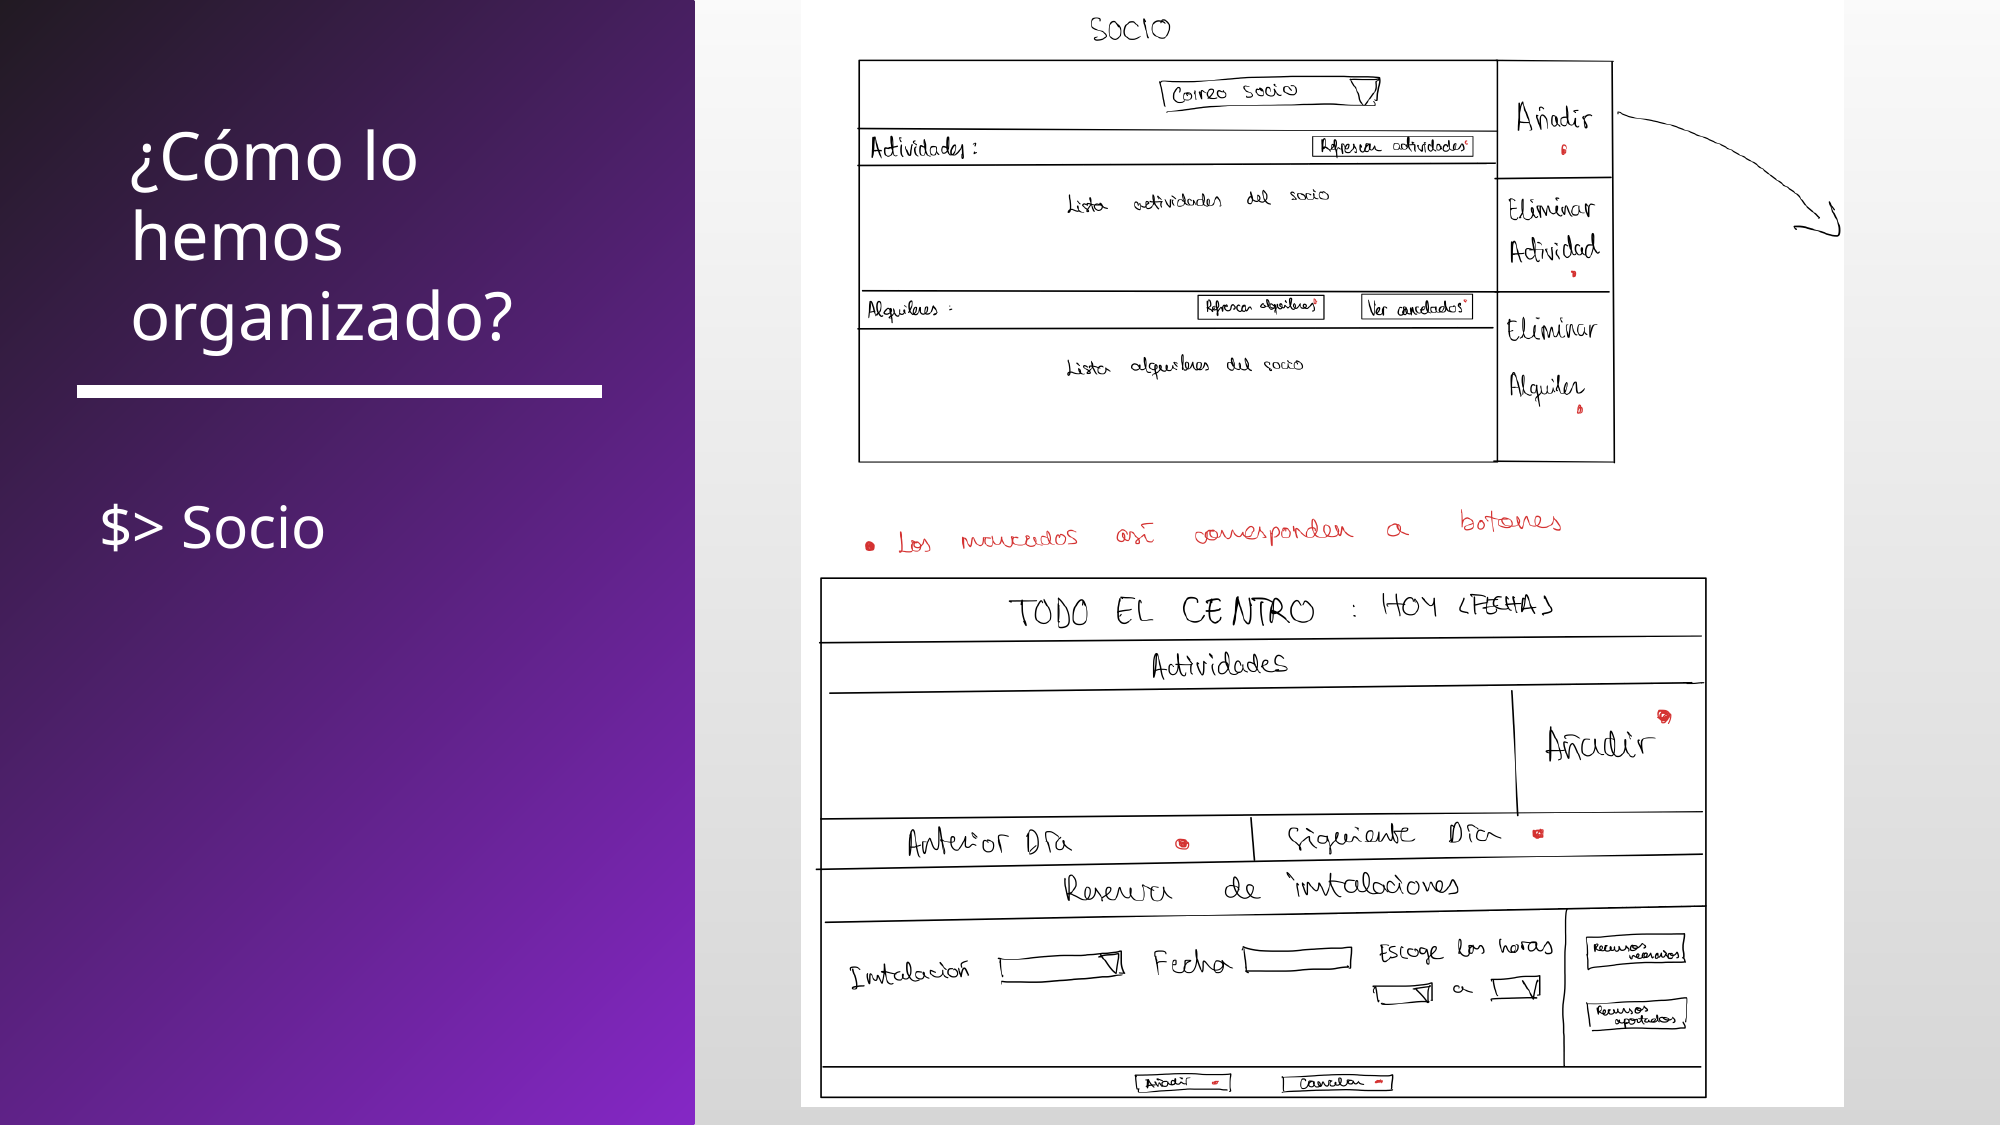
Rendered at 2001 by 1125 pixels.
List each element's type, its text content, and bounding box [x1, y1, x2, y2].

text_box $> Socio [84, 483, 610, 568]
picture [801, 0, 1844, 1107]
text_box [0, 0, 695, 1125]
text_box ¿Cómo lo hemos organizado? [115, 106, 602, 362]
